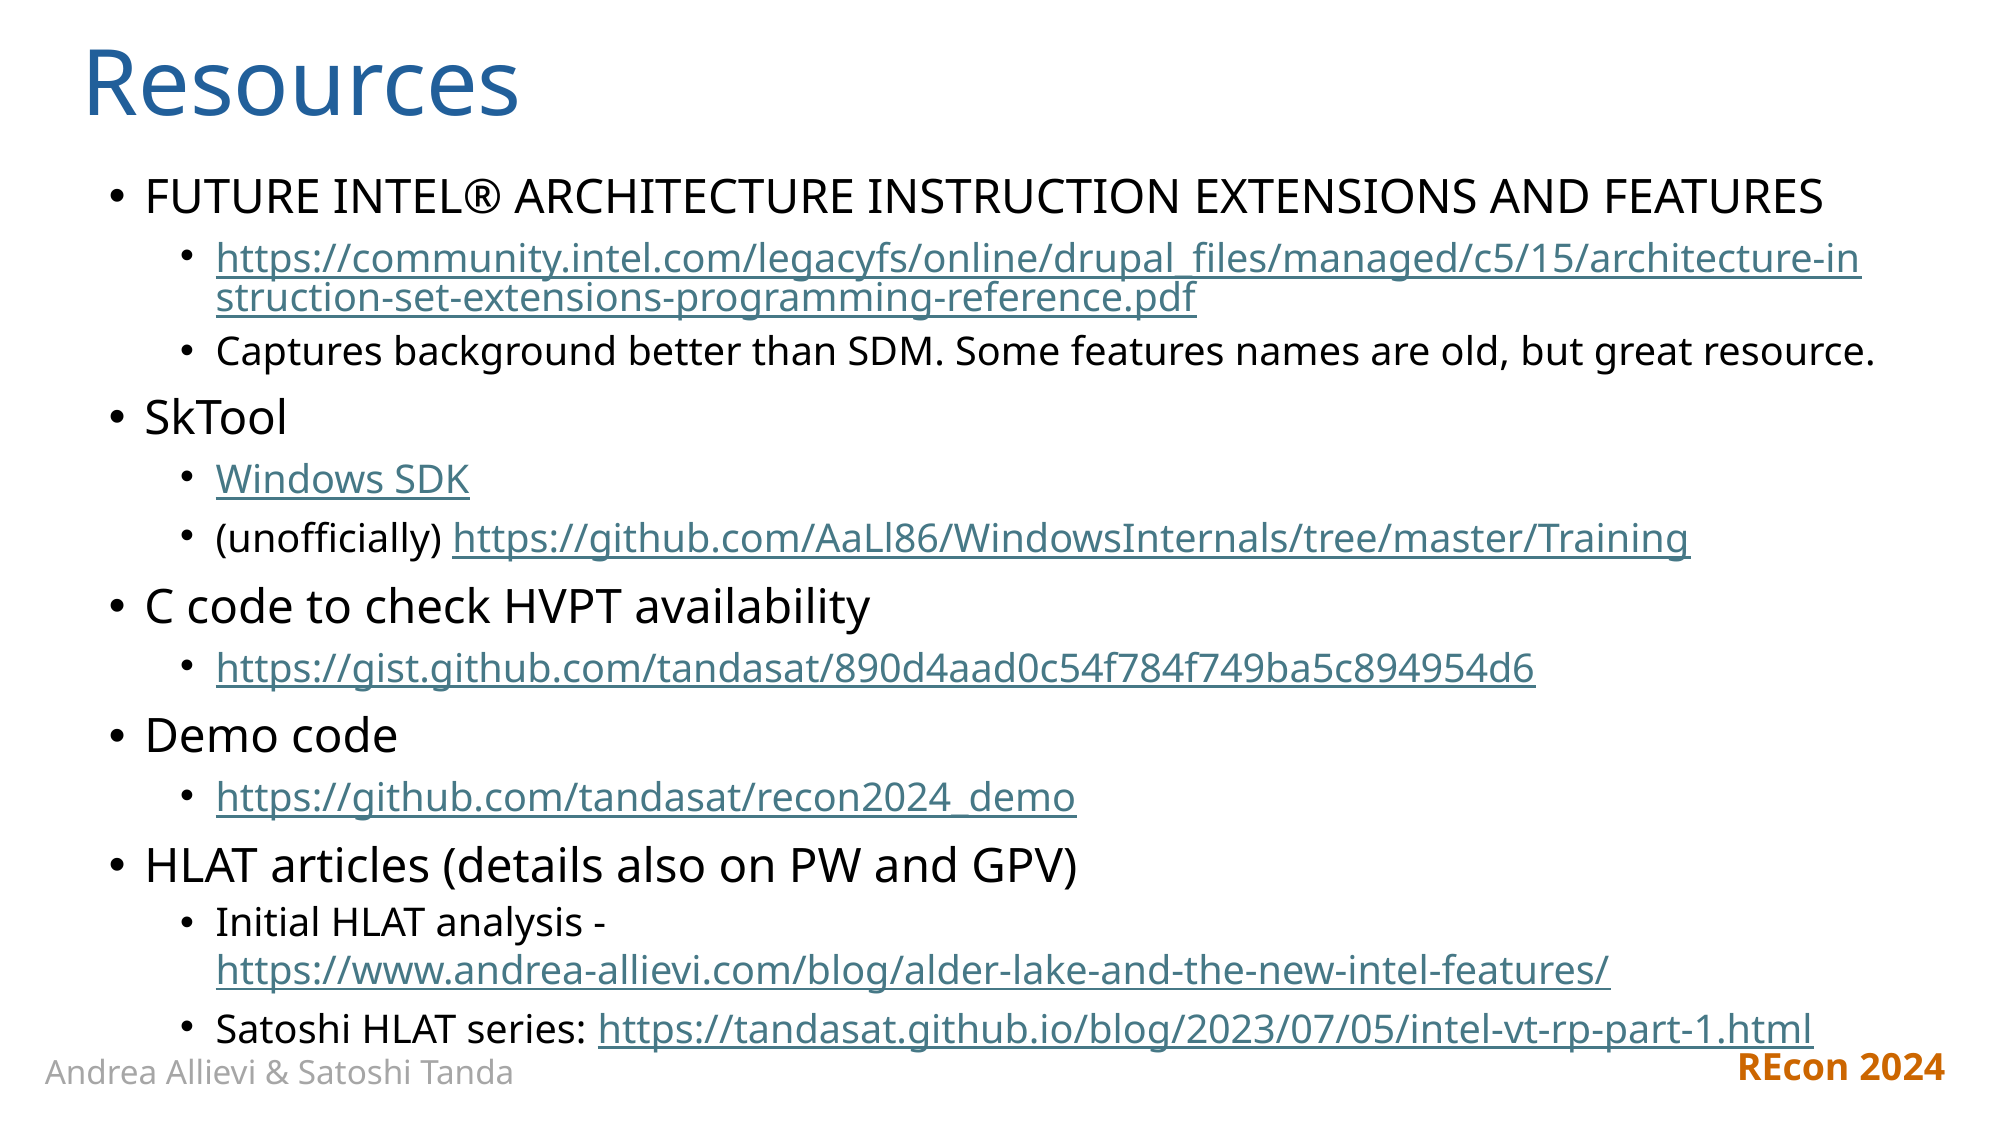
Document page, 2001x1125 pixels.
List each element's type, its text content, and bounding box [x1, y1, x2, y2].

title Resources [66, 27, 1792, 144]
list FUTURE INTEL® ARCHITECTURE INSTRUCTION EXTENSIONS AND FEATURES https://community.intel.com/legacyfs/online/drupal_files/managed/c5/15/architecture-instruction-set-extensions-programming-reference.pdf Captures background better than SDM. Some features names are old, but great resource. SkTool Windows SDK (unofficially) https://github.com/AaLl86/WindowsInternals/tree/master/Training C code to check HVPT availability https://gist.github.com/tandasat/890d4aad0c54f784f749ba5c894954d6 Demo code https://github.com/tandasat/recon2024_demo HLAT articles (details also on PW and GPV) Initial HLAT analysis - https://www.andrea-allievi.com/blog/alder-lake-and-the-new-intel-features/ Satoshi HLAT series: https://tandasat.github.io/blog/2023/07/05/intel-vt-rp-part-1.html [93, 164, 1899, 1037]
